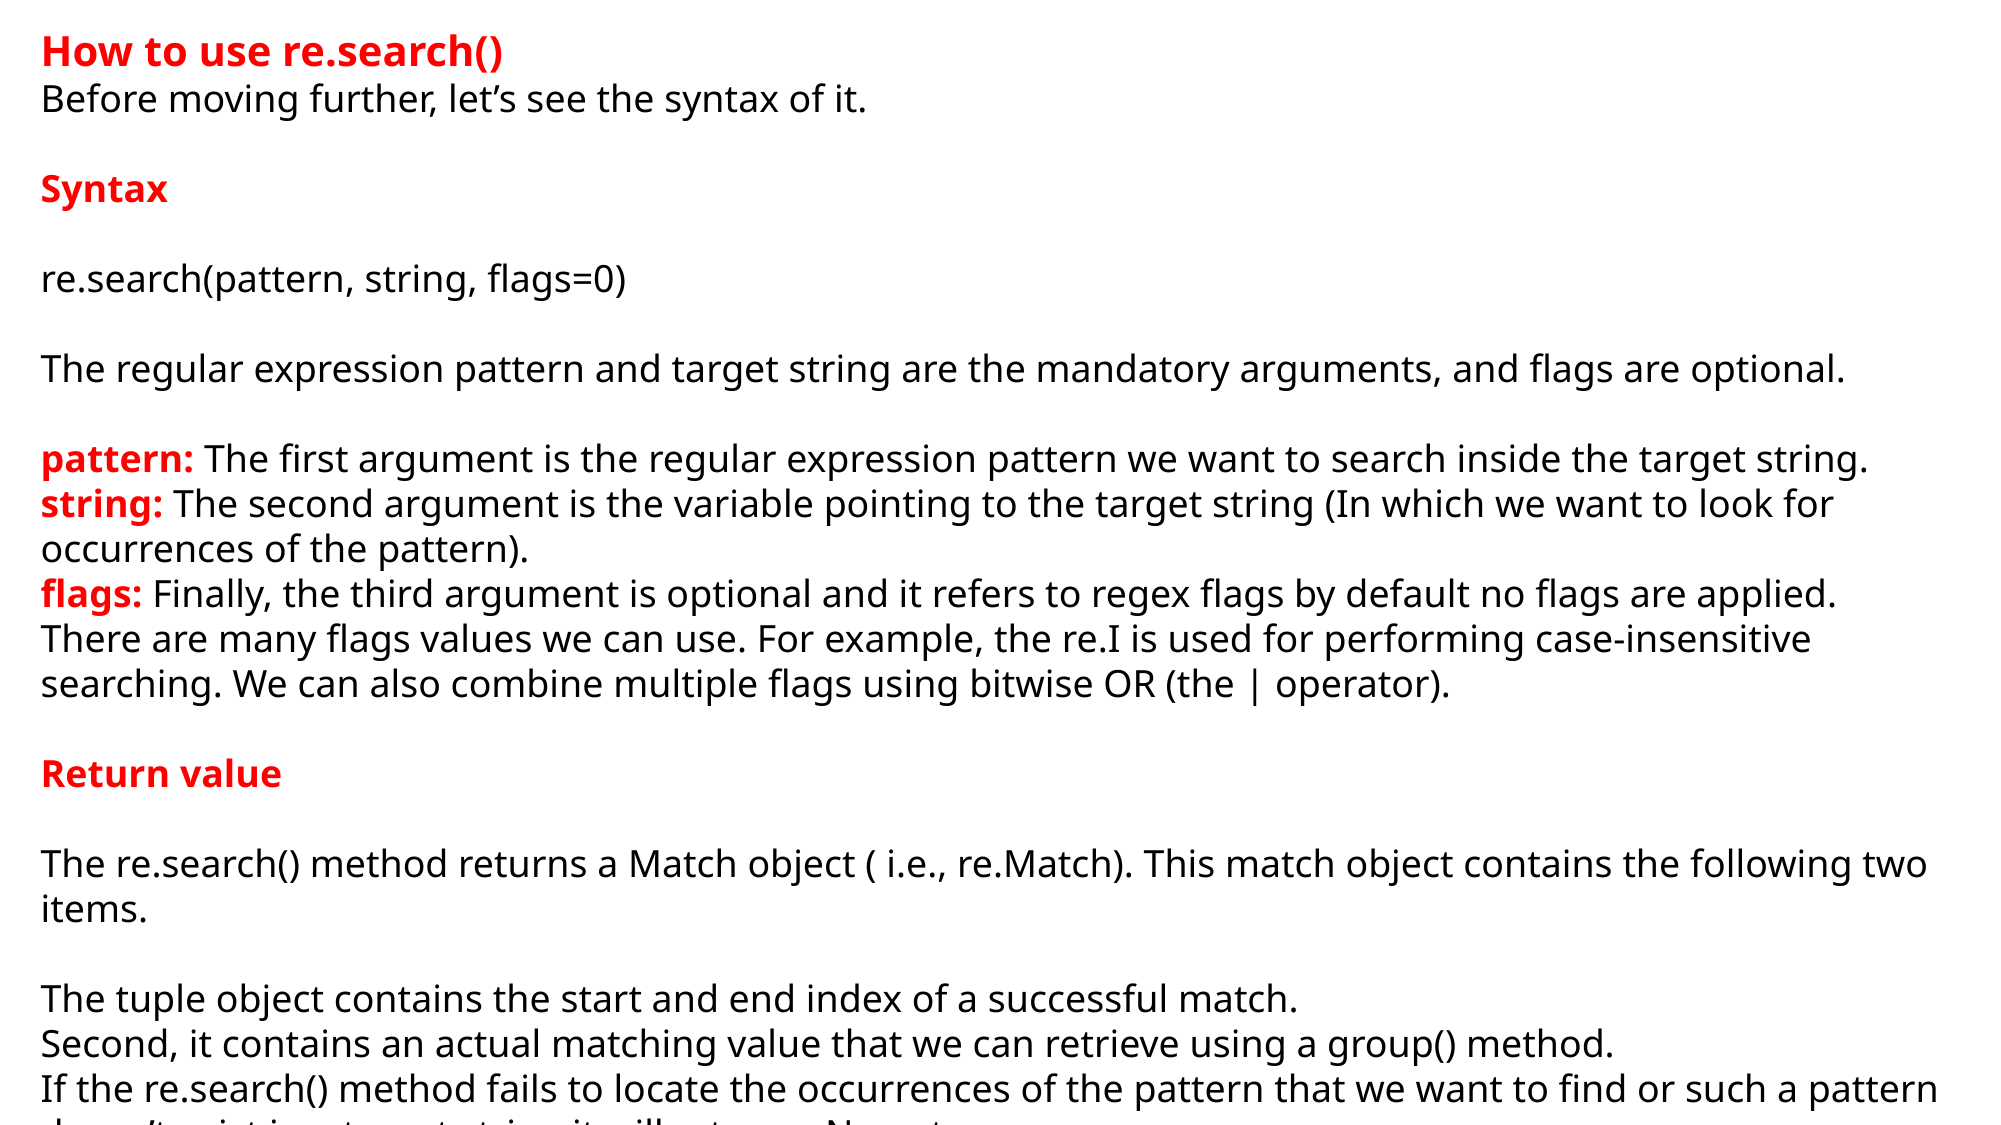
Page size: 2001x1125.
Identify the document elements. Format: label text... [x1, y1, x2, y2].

text_box How to use re.search() Before moving further, let’s see the syntax of it. Syntax re.search(pattern, string, flags=0) The regular expression pattern and target string are the mandatory arguments, and flags are optional. pattern: The first argument is the regular expression pattern we want to search inside the target string. string: The second argument is the variable pointing to the target string (In which we want to look for occurrences of the pattern). flags: Finally, the third argument is optional and it refers to regex flags by default no flags are applied. There are many flags values we can use. For example, the re.I is used for performing case-insensitive searching. We can also combine multiple flags using bitwise OR (the | operator). Return value The re.search() method returns a Match object ( i.e., re.Match). This match object contains the following two items. The tuple object contains the start and end index of a successful match. Second, it contains an actual matching value that we can retrieve using a group() method. If the re.search() method fails to locate the occurrences of the pattern that we want to find or such a pattern doesn’t exist in a target string it will return a None type. [25, 17, 1974, 1125]
